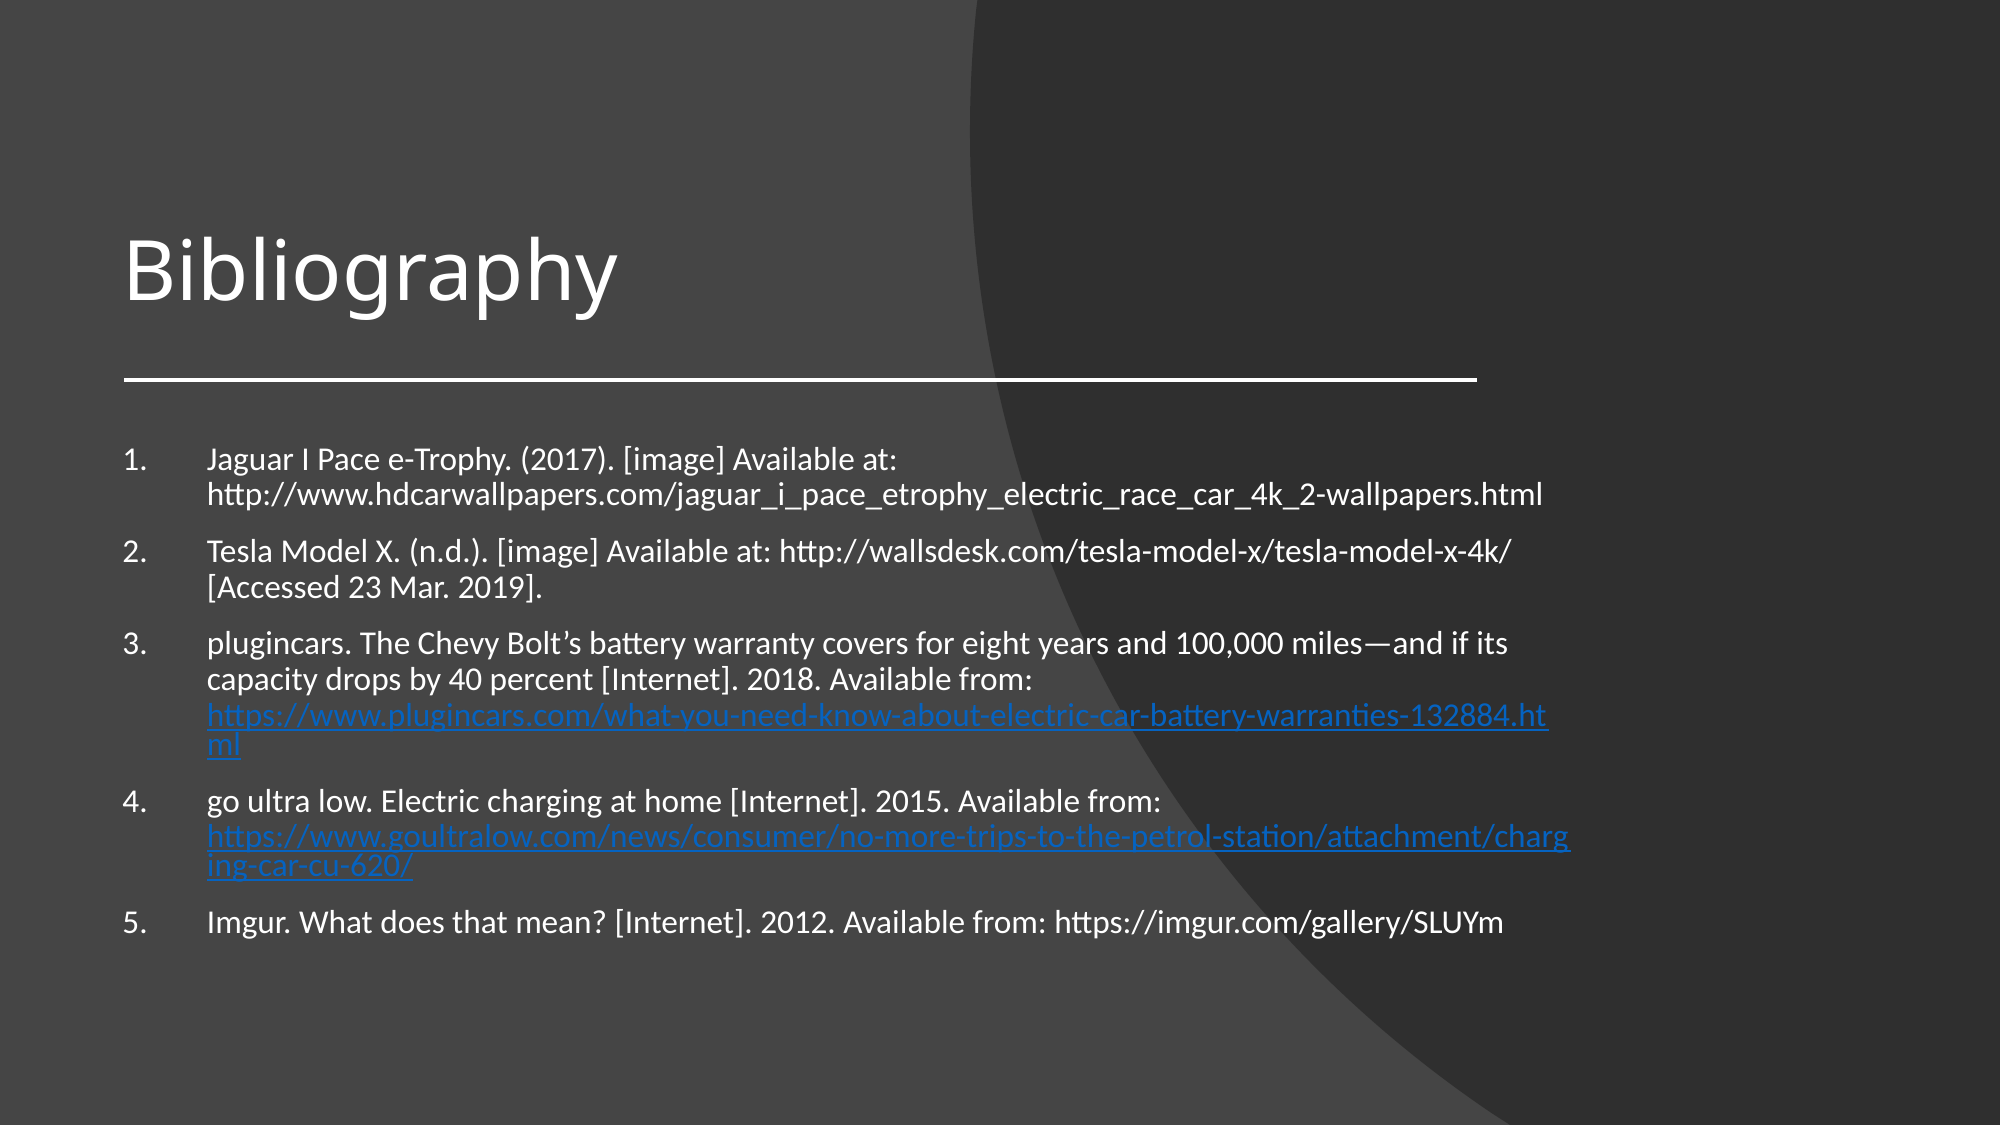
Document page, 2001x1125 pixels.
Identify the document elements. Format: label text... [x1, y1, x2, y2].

title Bibliography [107, 59, 1586, 327]
list Jaguar I Pace e-Trophy. (2017). [image] Available at: http://www.hdcarwallpapers.com/jaguar_i_pace_etrophy_electric_race_car_4k_2-wallpapers.html Tesla Model X. (n.d.). [image] Available at: http://wallsdesk.com/tesla-model-x/tesla-model-x-4k/ [Accessed 23 Mar. 2019]. plugincars. The Chevy Bolt’s battery warranty covers for eight years and 100,000 miles—and if its capacity drops by 40 percent [Internet]. 2018. Available from: https://www.plugincars.com/what-you-need-know-about-electric-car-battery-warranties-132884.html go ultra low. Electric charging at home [Internet]. 2015. Available from: https://www.goultralow.com/news/consumer/no-more-trips-to-the-petrol-station/attachment/charging-car-cu-620/ Imgur. What does that mean? [Internet]. 2012. Available from: https://imgur.com/gallery/SLUYm [107, 433, 1586, 980]
text_box [971, 0, 2000, 1125]
